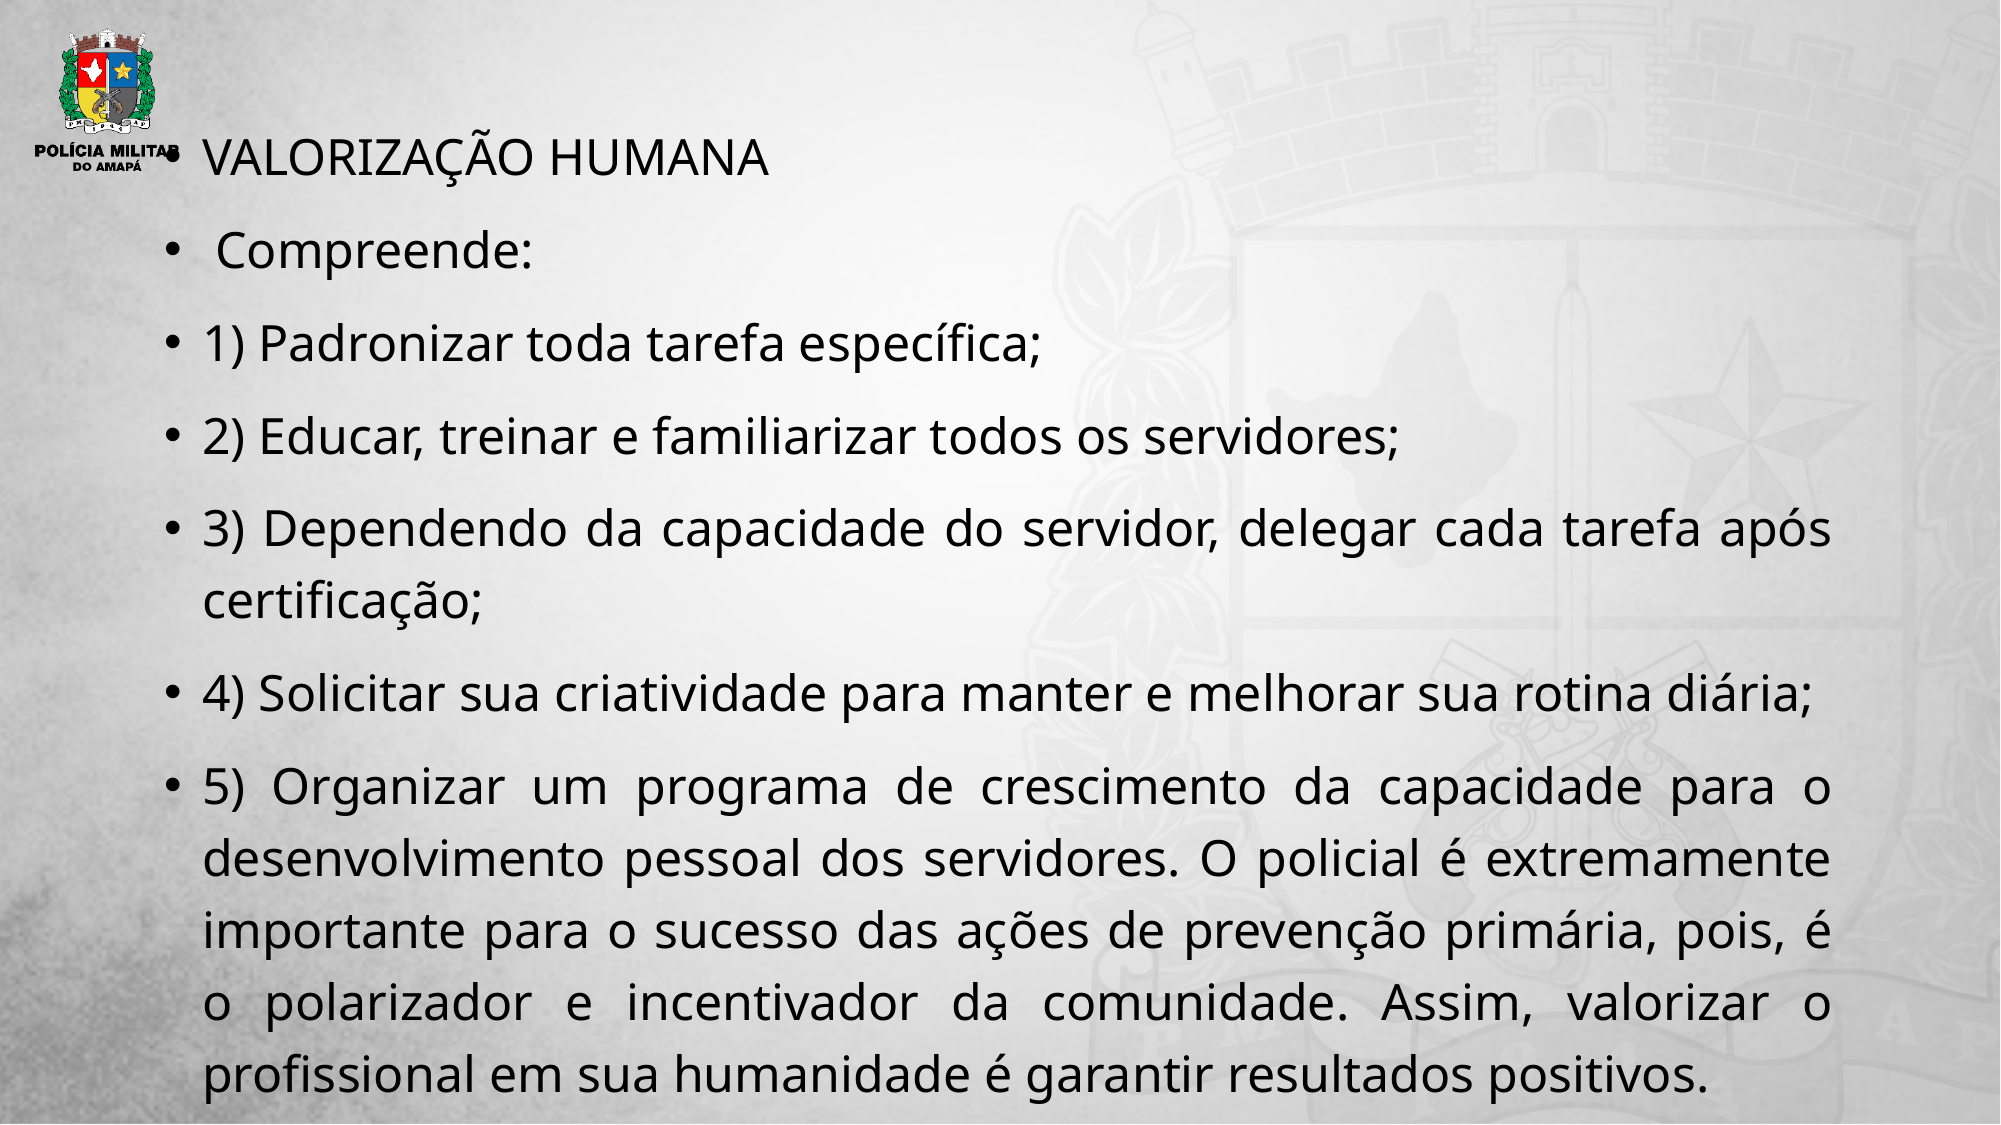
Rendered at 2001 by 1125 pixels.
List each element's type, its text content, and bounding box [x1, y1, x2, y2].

list VALORIZAÇÃO HUMANA Compreende: 1) Padronizar toda tarefa específica; 2) Educar, treinar e familiarizar todos os servidores; 3) Dependendo da capacidade do servidor, delegar cada tarefa após certificação; 4) Solicitar sua criatividade para manter e melhorar sua rotina diária; 5) Organizar um programa de crescimento da capacidade para o desenvolvimento pessoal dos servidores. O policial é extremamente importante para o sucesso das ações de prevenção primária, pois, é o polarizador e incentivador da comunidade. Assim, valorizar o profissional em sua humanidade é garantir resultados positivos. [149, 106, 1849, 1052]
picture [0, 0, 2001, 1125]
